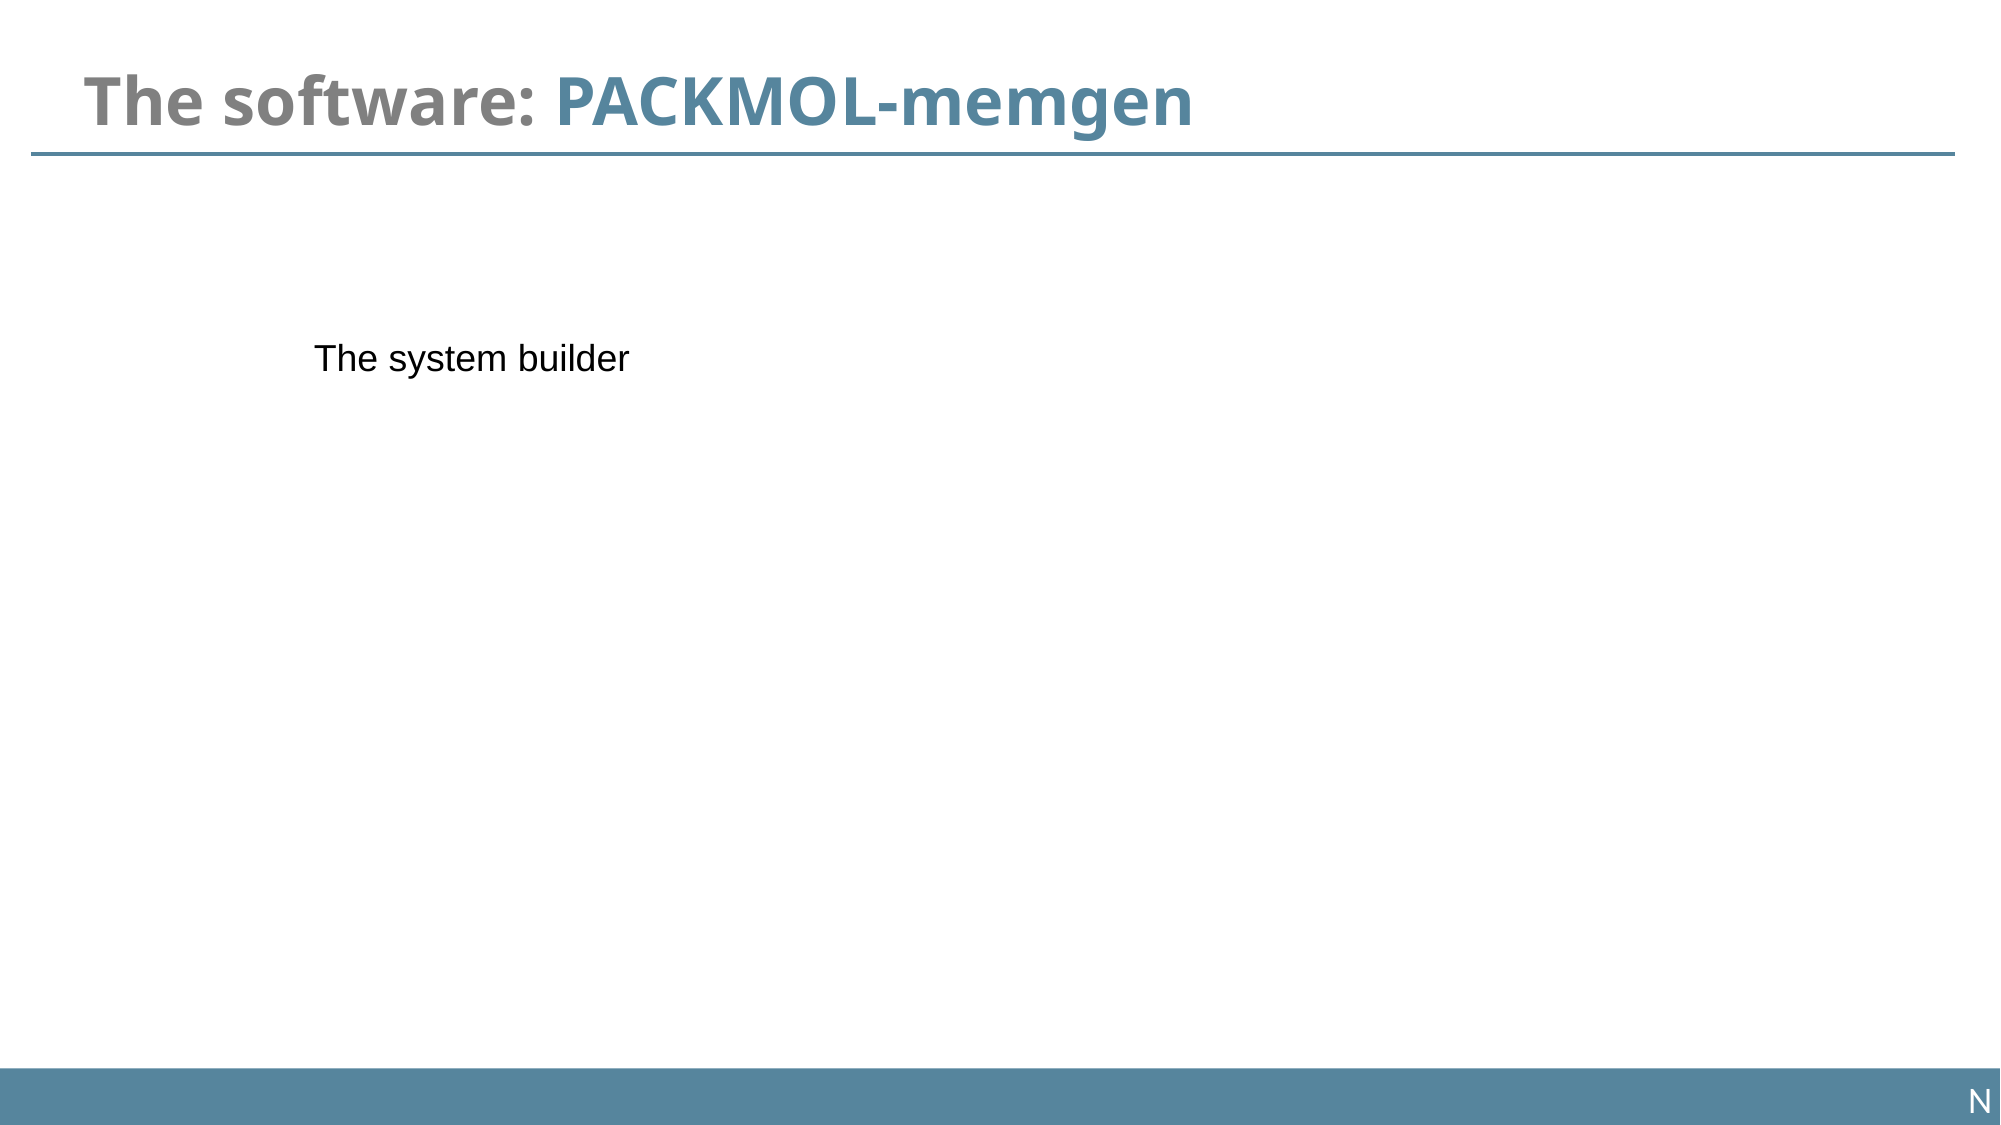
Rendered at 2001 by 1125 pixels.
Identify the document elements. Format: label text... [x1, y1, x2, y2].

text_box N [0, 1067, 2000, 1125]
text_box The system builder [298, 326, 645, 386]
text_box The software: PACKMOL-memgen [68, 51, 1956, 146]
